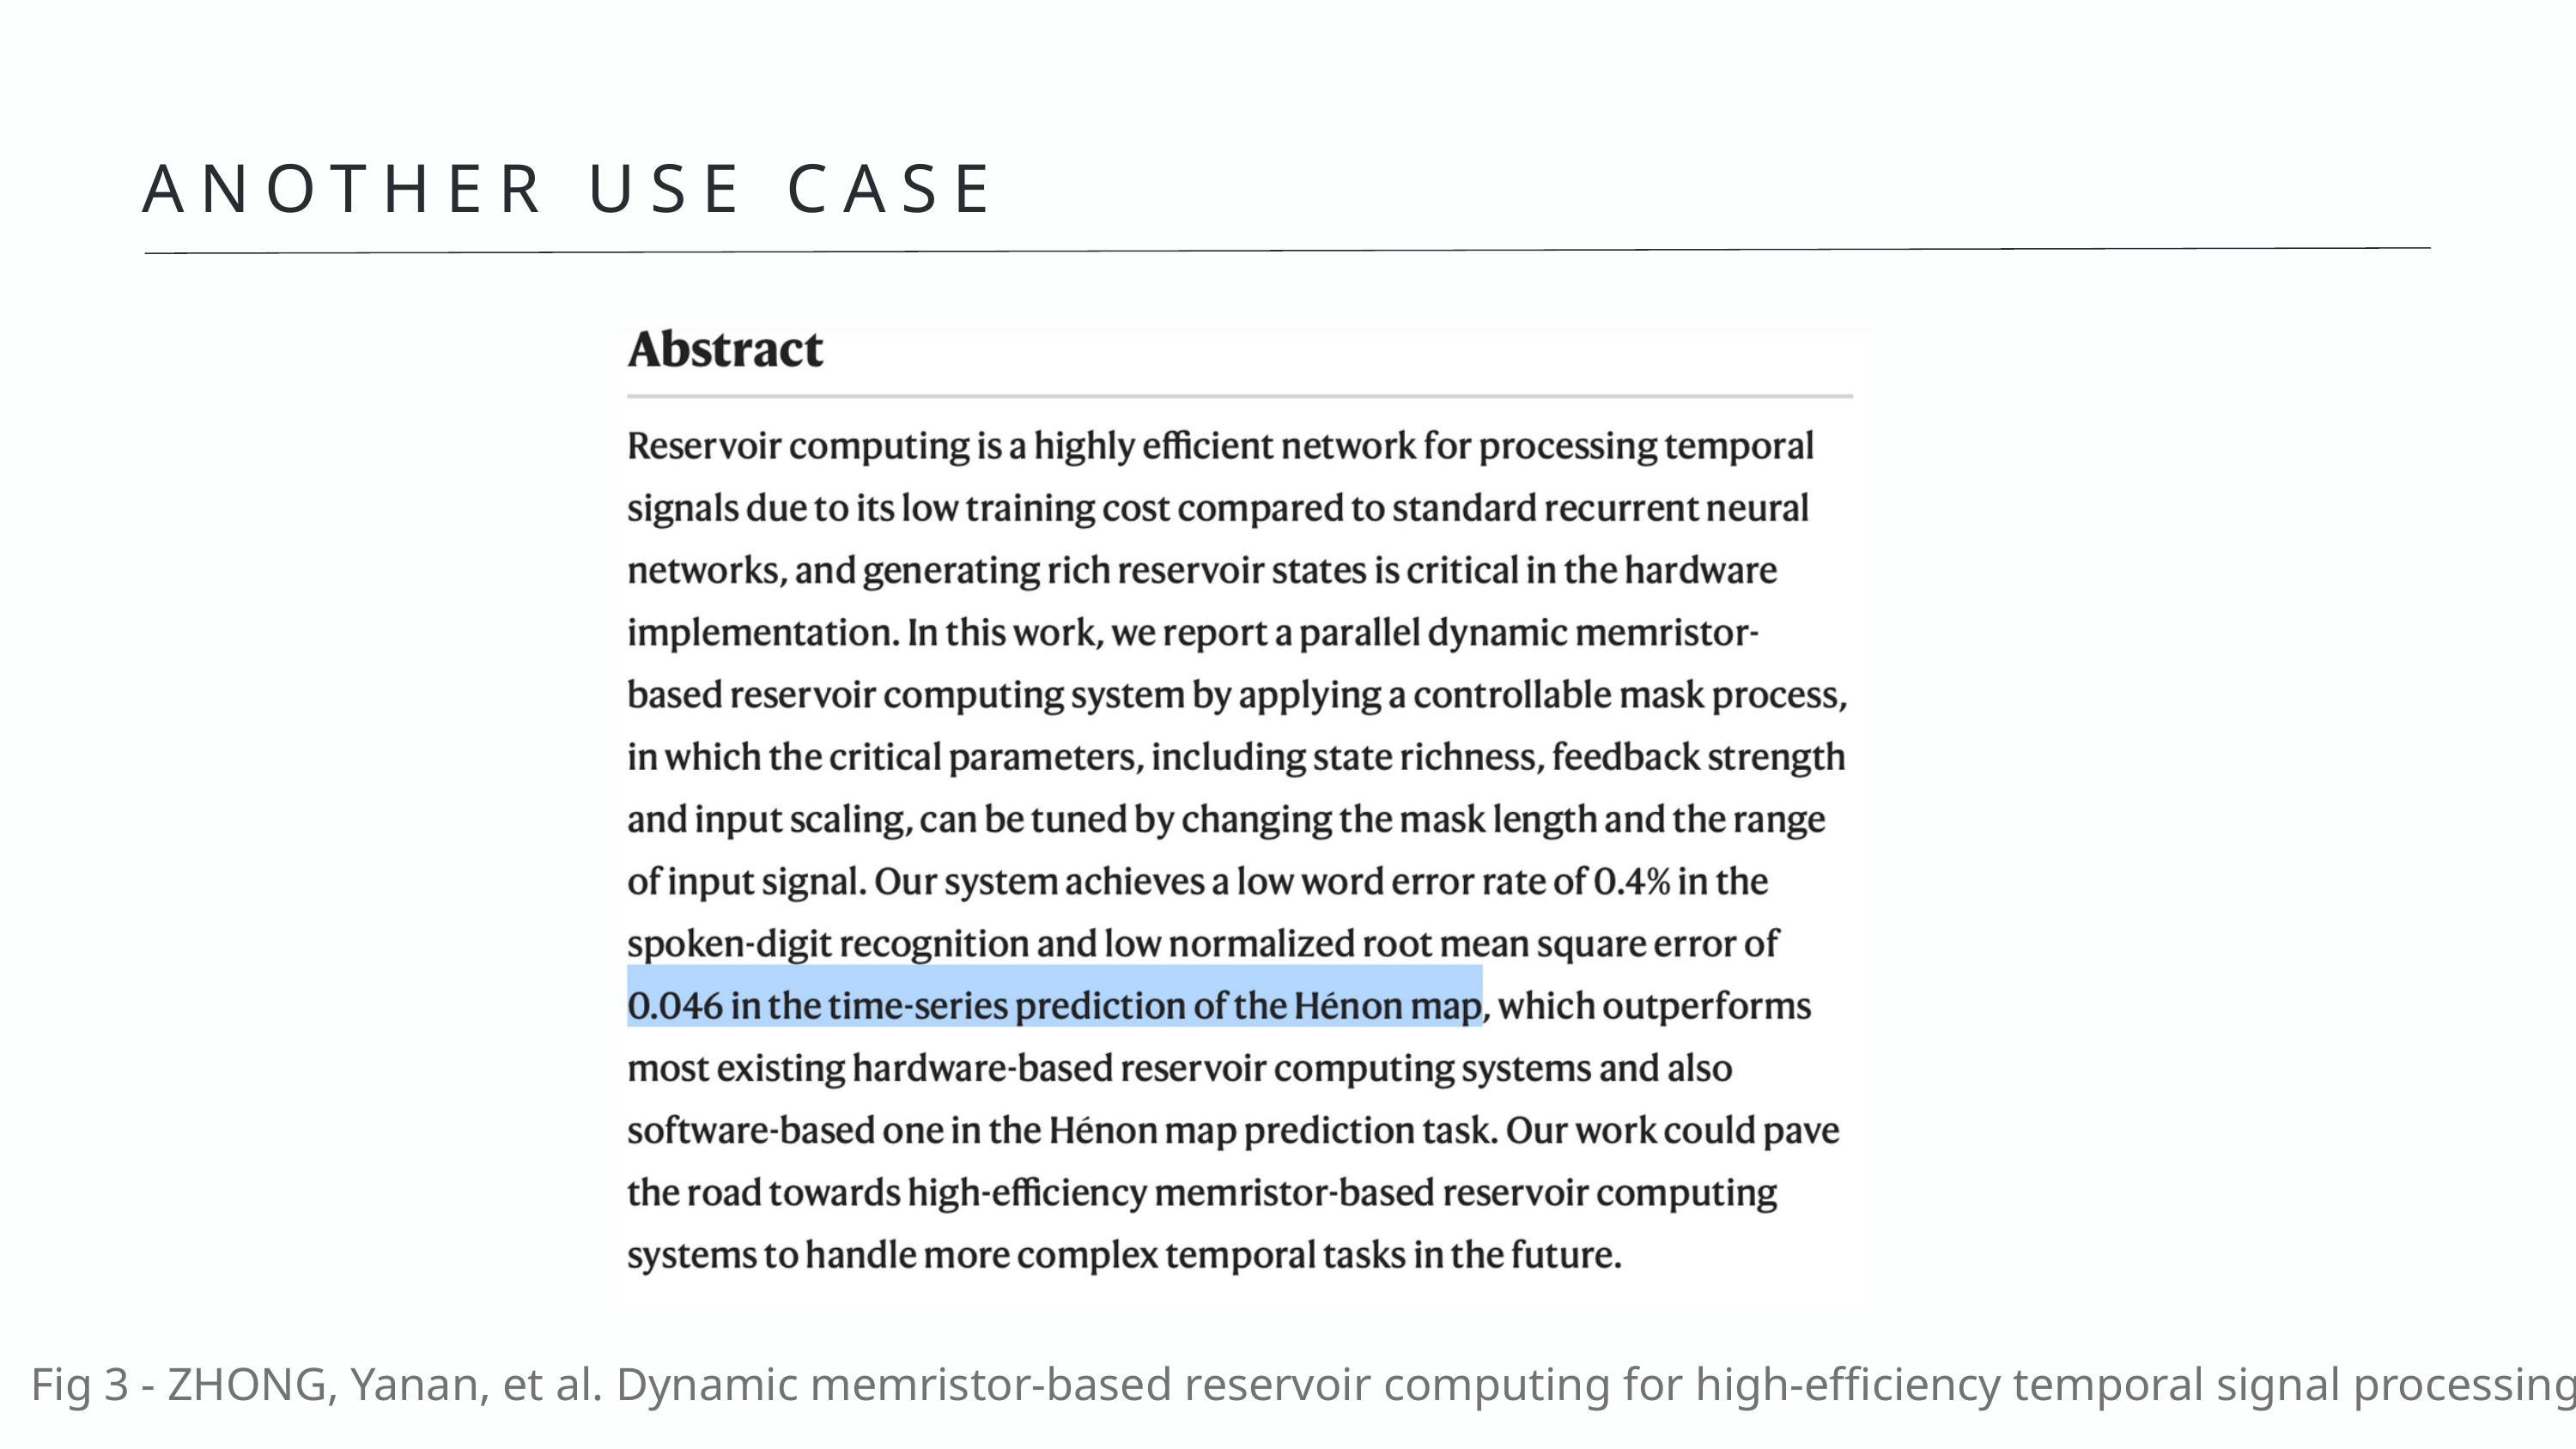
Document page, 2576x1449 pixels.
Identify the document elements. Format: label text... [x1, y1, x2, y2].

text_box ANOTHER USE CASE [142, 132, 2428, 226]
text_box [617, 326, 1874, 1304]
text_box Fig 3 - ZHONG, Yanan, et al. Dynamic memristor-based reservoir computing for high-efficiency temporal signal processing [30, 1343, 2576, 1449]
